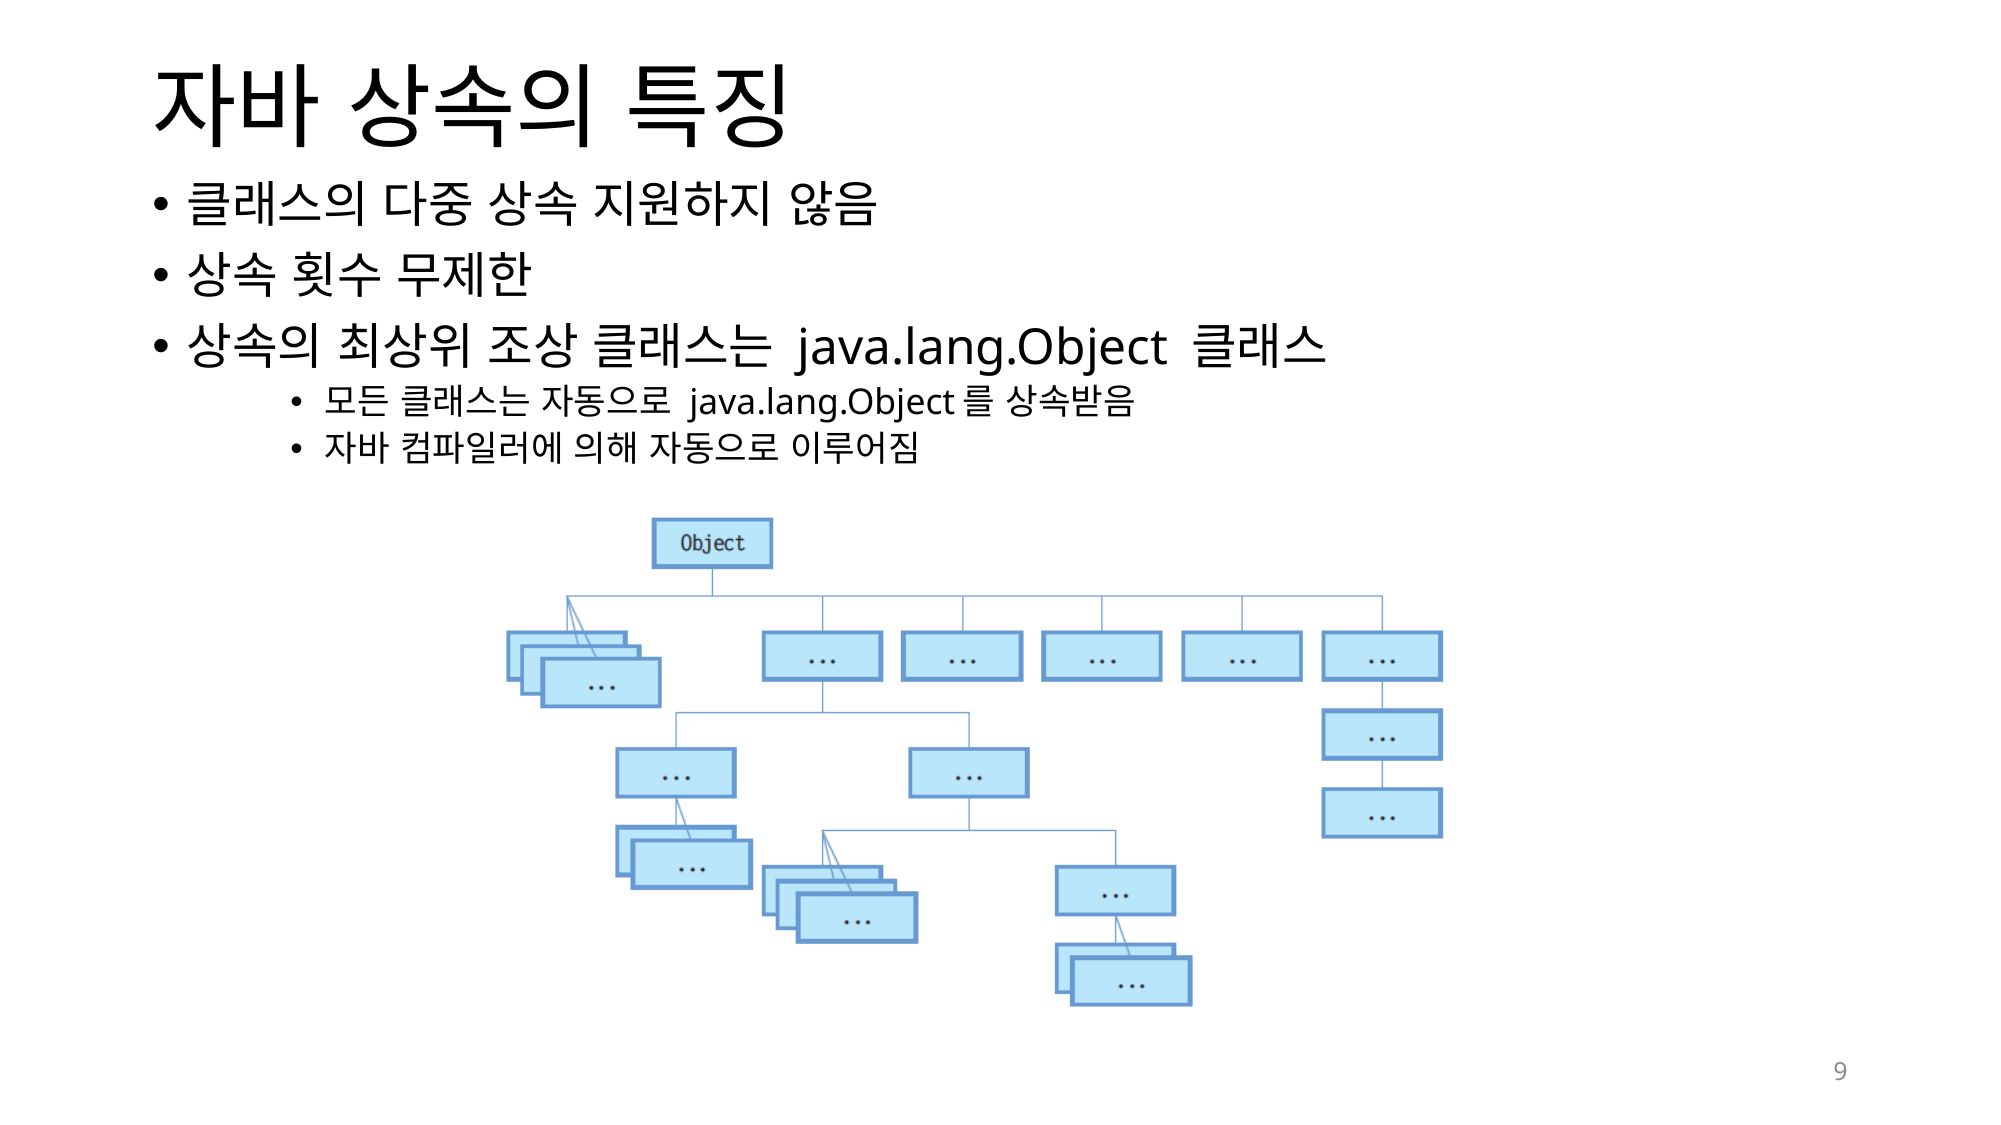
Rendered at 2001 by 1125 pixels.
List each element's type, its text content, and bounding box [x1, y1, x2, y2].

list 클래스의 다중 상속 지원하지 않음 상속 횟수 무제한 상속의 최상위 조상 클래스는 java.lang.Object 클래스 모든 클래스는 자동으로 java.lang.Object를 상속받음 자바 컴파일러에 의해 자동으로 이루어짐 [137, 172, 1475, 480]
picture [469, 494, 1462, 1028]
title 자바 상속의 특징 [137, 2, 1863, 220]
slide_number 9 [1412, 1042, 1863, 1103]
